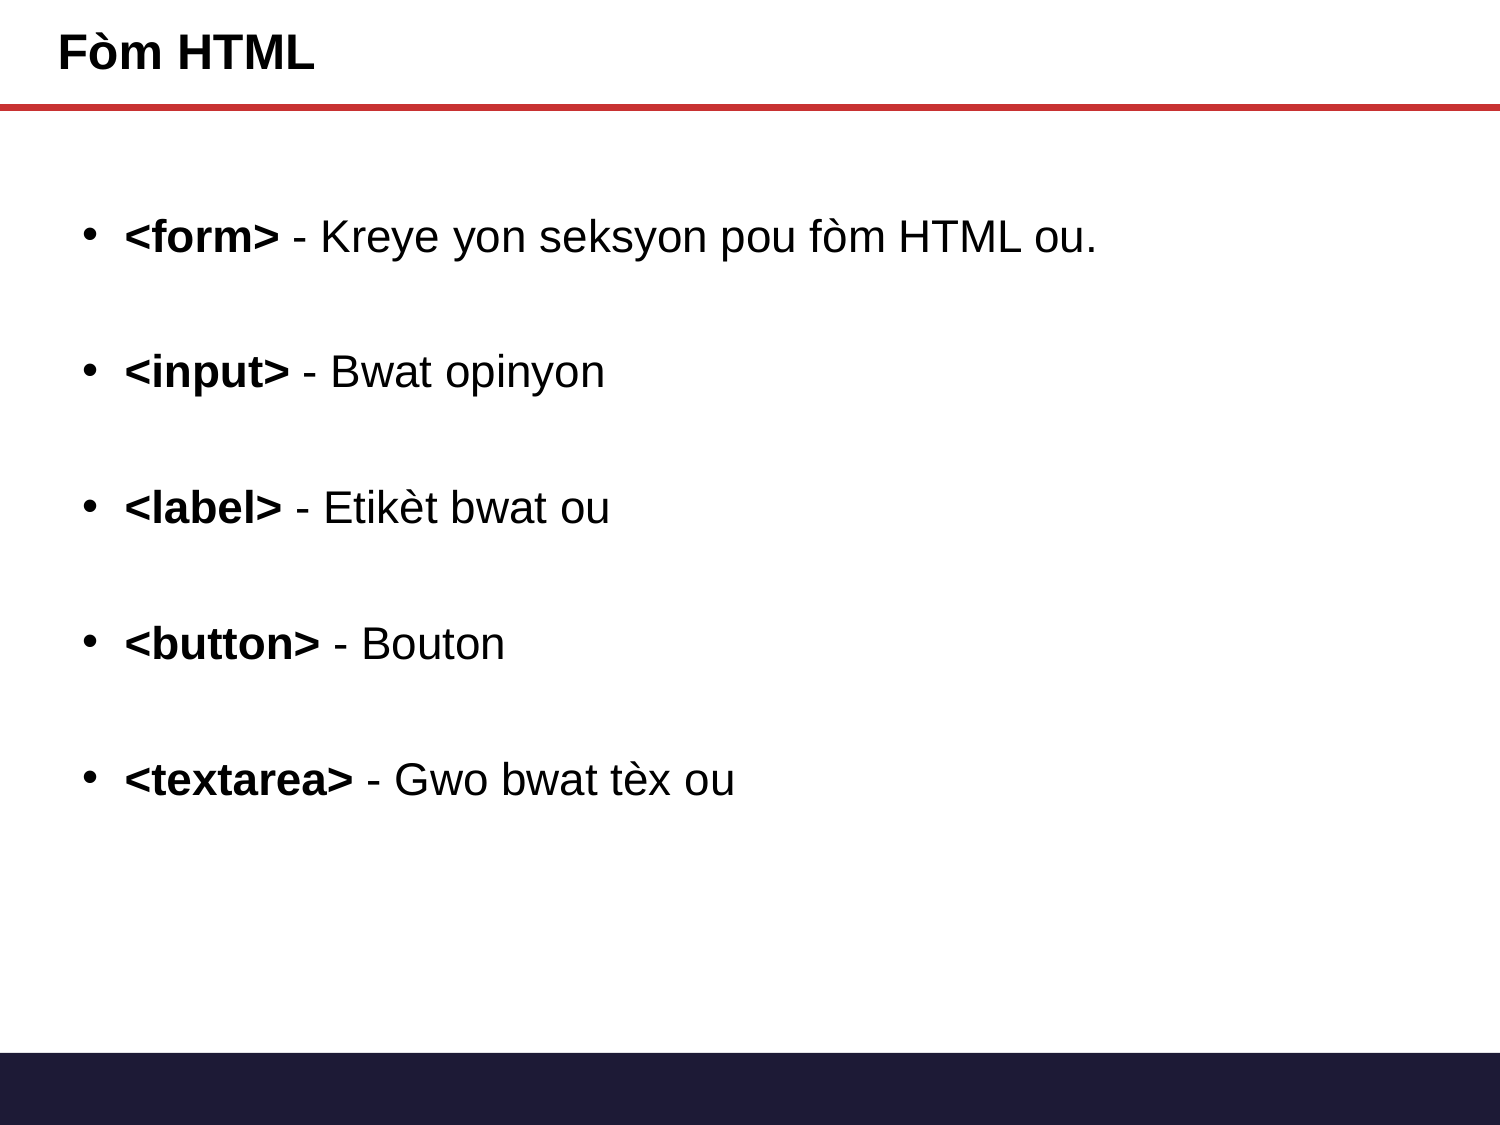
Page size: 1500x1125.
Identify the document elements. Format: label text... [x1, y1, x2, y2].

text_box <form> - Kreye yon seksyon pou fòm HTML ou. <input> - Bwat opinyon <label> - Etikèt bwat ou <button> - Bouton <textarea> - Gwo bwat tèx ou [74, 128, 1500, 842]
title Fòm HTML [49, 0, 1176, 108]
